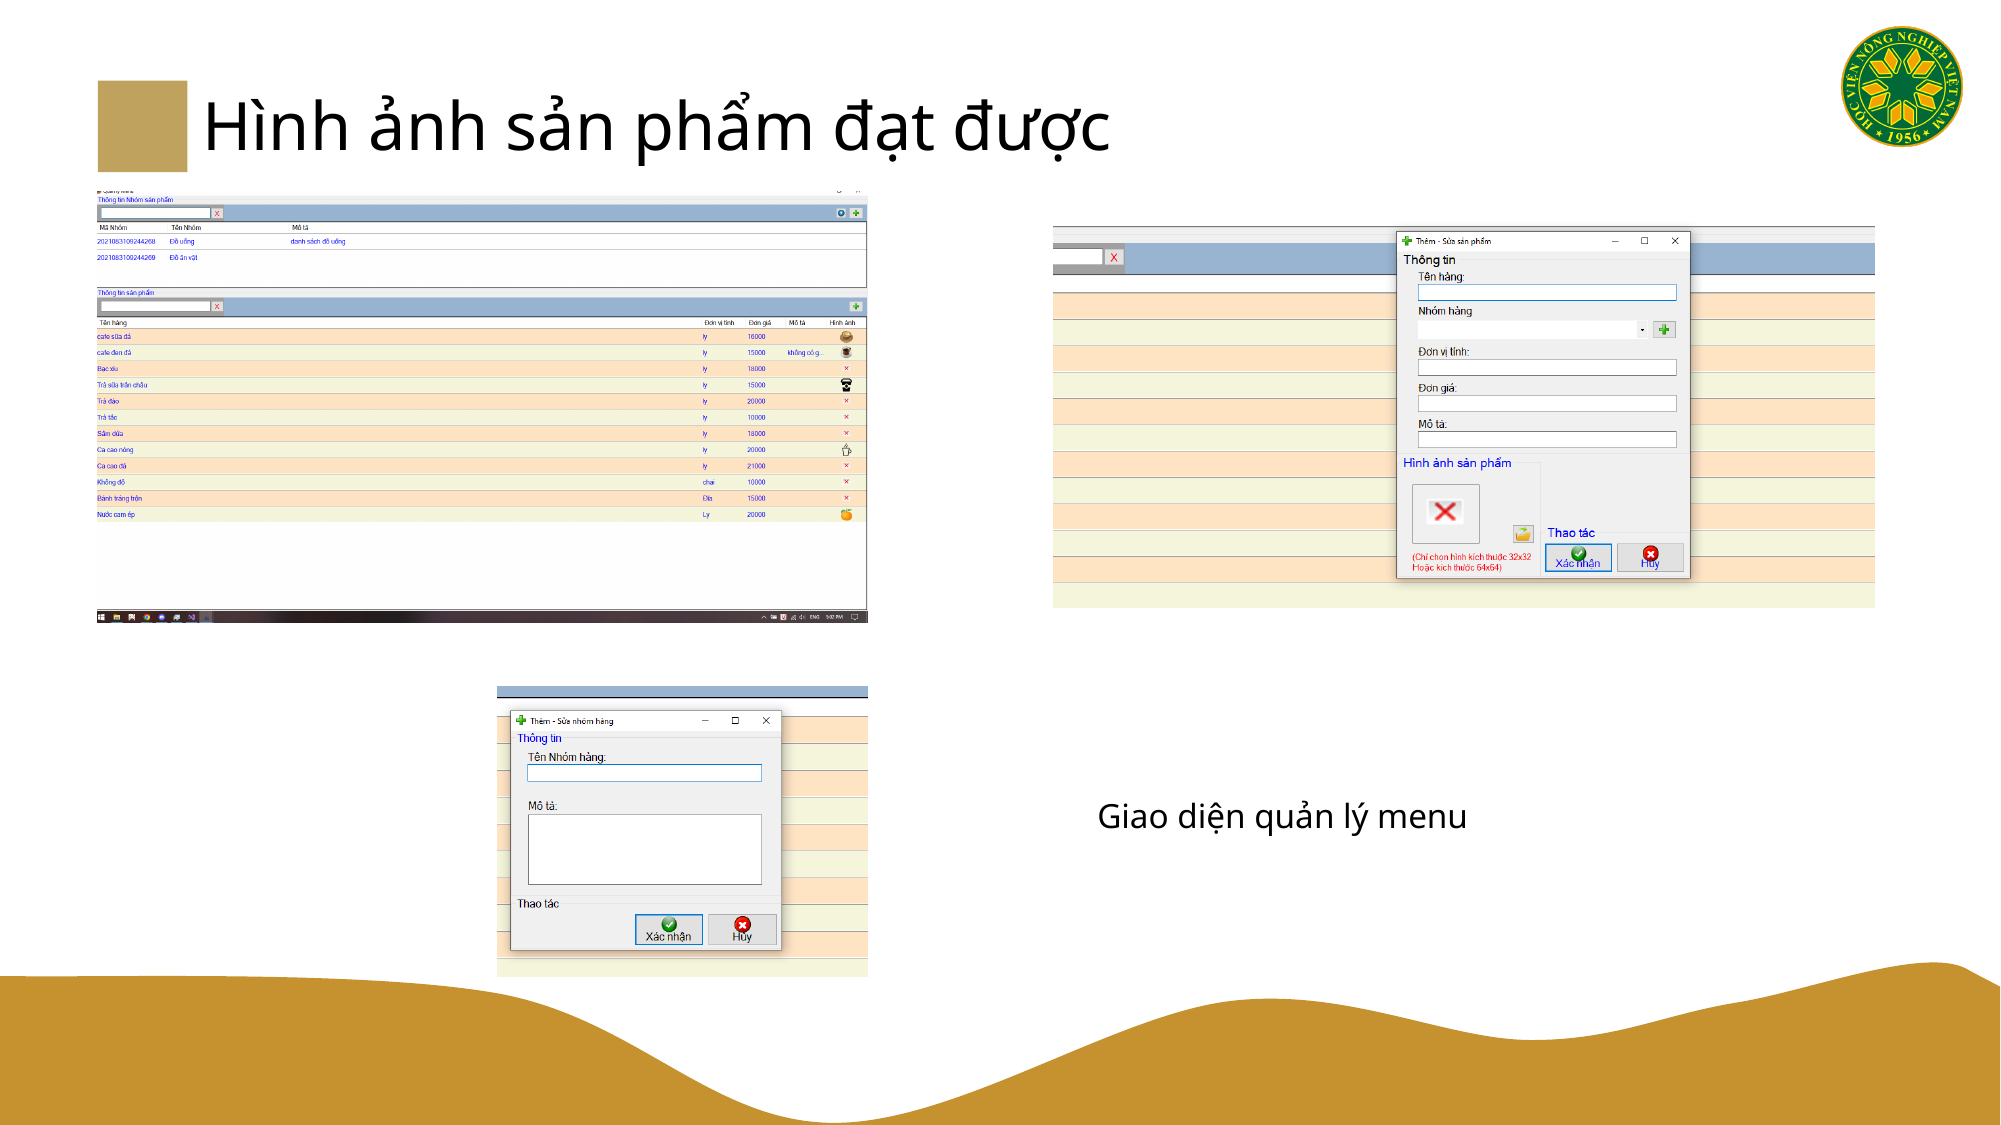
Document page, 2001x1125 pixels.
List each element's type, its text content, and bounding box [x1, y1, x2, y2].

picture [1841, 26, 1963, 147]
text_box [97, 80, 188, 173]
picture [97, 191, 868, 623]
picture [497, 686, 868, 977]
text_box Hình ảnh sản phẩm đạt được [187, 76, 1234, 171]
picture [1052, 188, 1875, 663]
text_box Giao diện quản lý menu [1082, 747, 1591, 843]
